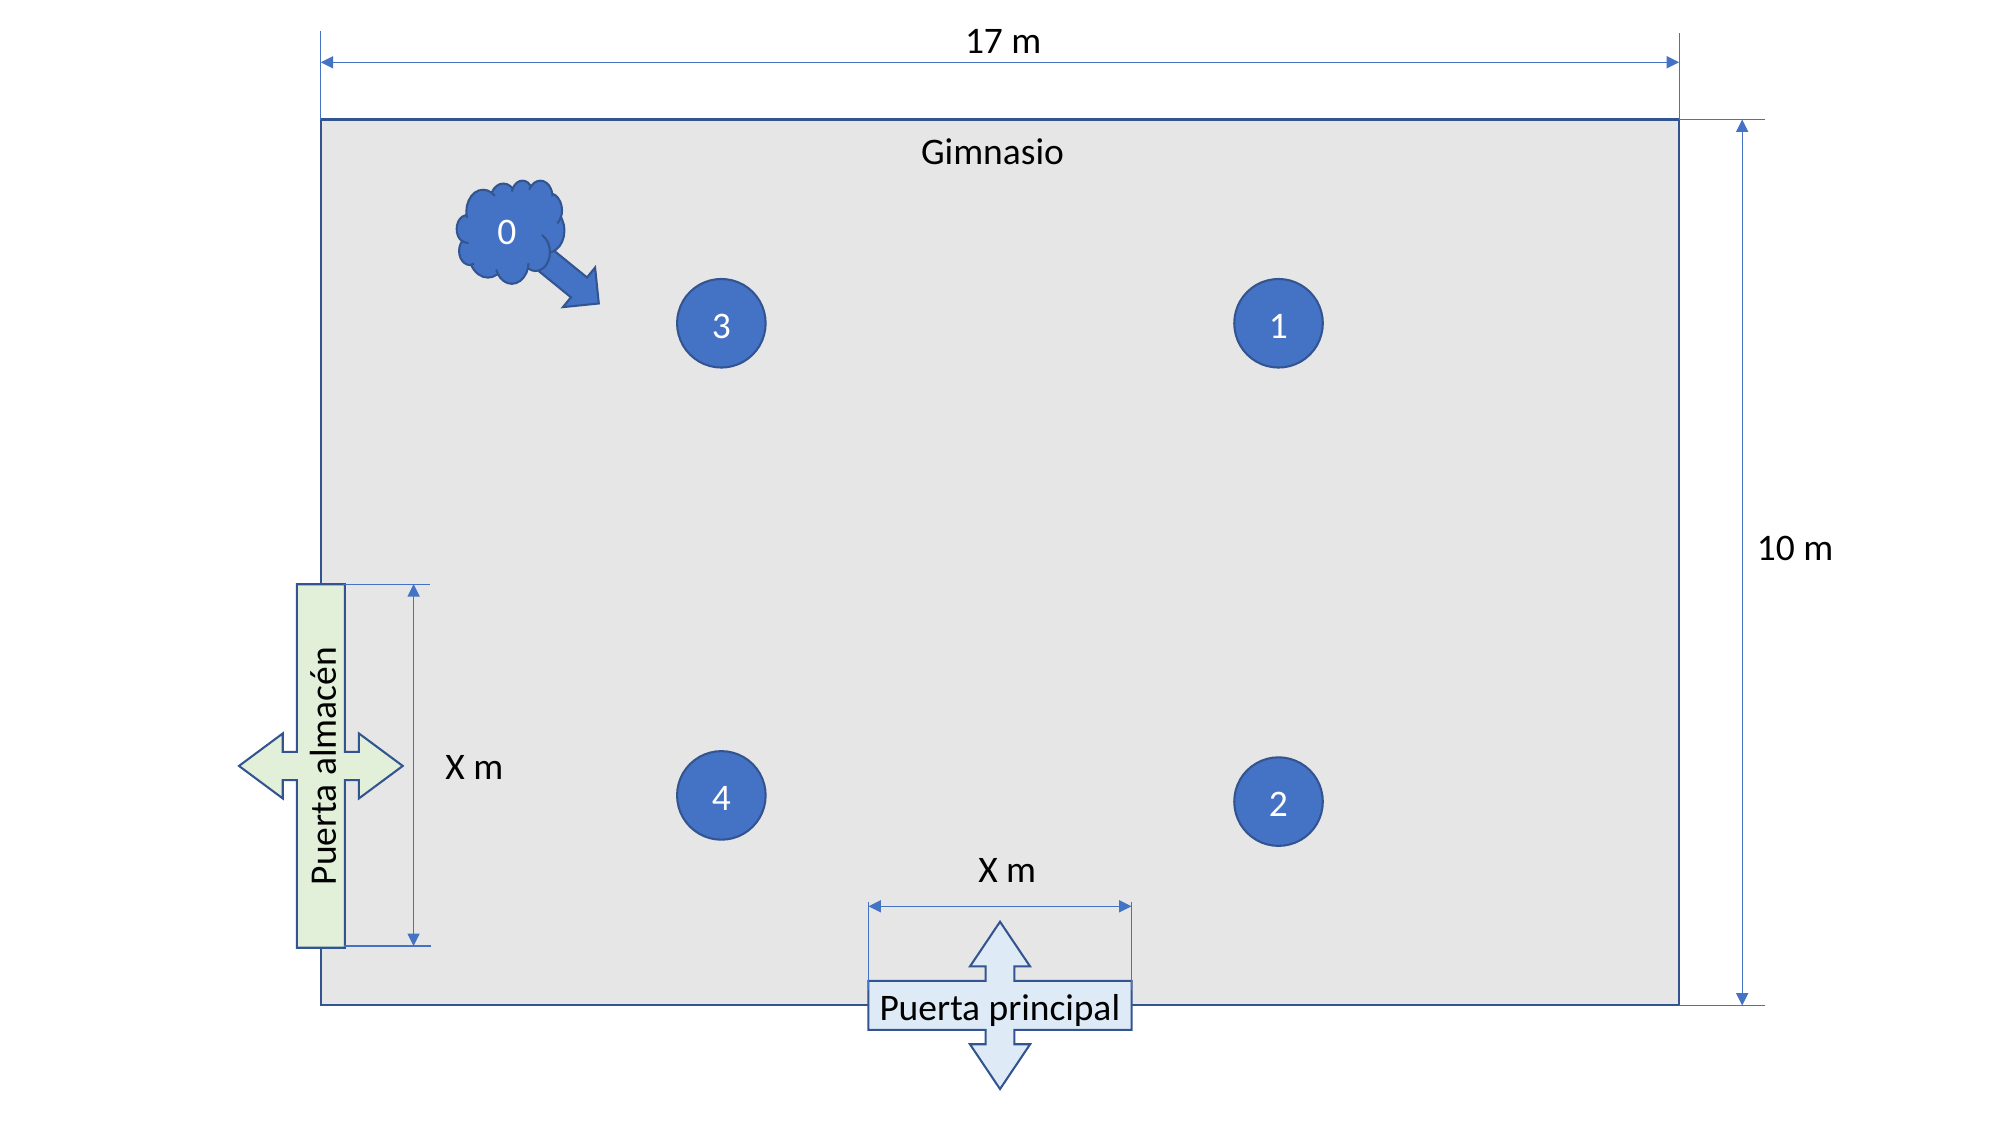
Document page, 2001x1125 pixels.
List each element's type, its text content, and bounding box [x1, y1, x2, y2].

text_box Puerta principal [867, 919, 1133, 1091]
text_box X m [430, 734, 575, 795]
text_box 1 [1233, 277, 1324, 369]
text_box 4 [676, 750, 767, 841]
text_box X m [938, 837, 1068, 898]
text_box Puerta almacén [237, 583, 405, 949]
text_box 3 [676, 277, 767, 369]
text_box Gimnasio [320, 118, 1680, 1006]
text_box 17 m [906, 63, 1100, 69]
text_box [538, 251, 600, 309]
text_box 0 [455, 179, 566, 285]
text_box 17 m [906, 8, 1100, 62]
text_box 2 [1233, 756, 1324, 847]
text_box 10 m [1743, 515, 1886, 576]
